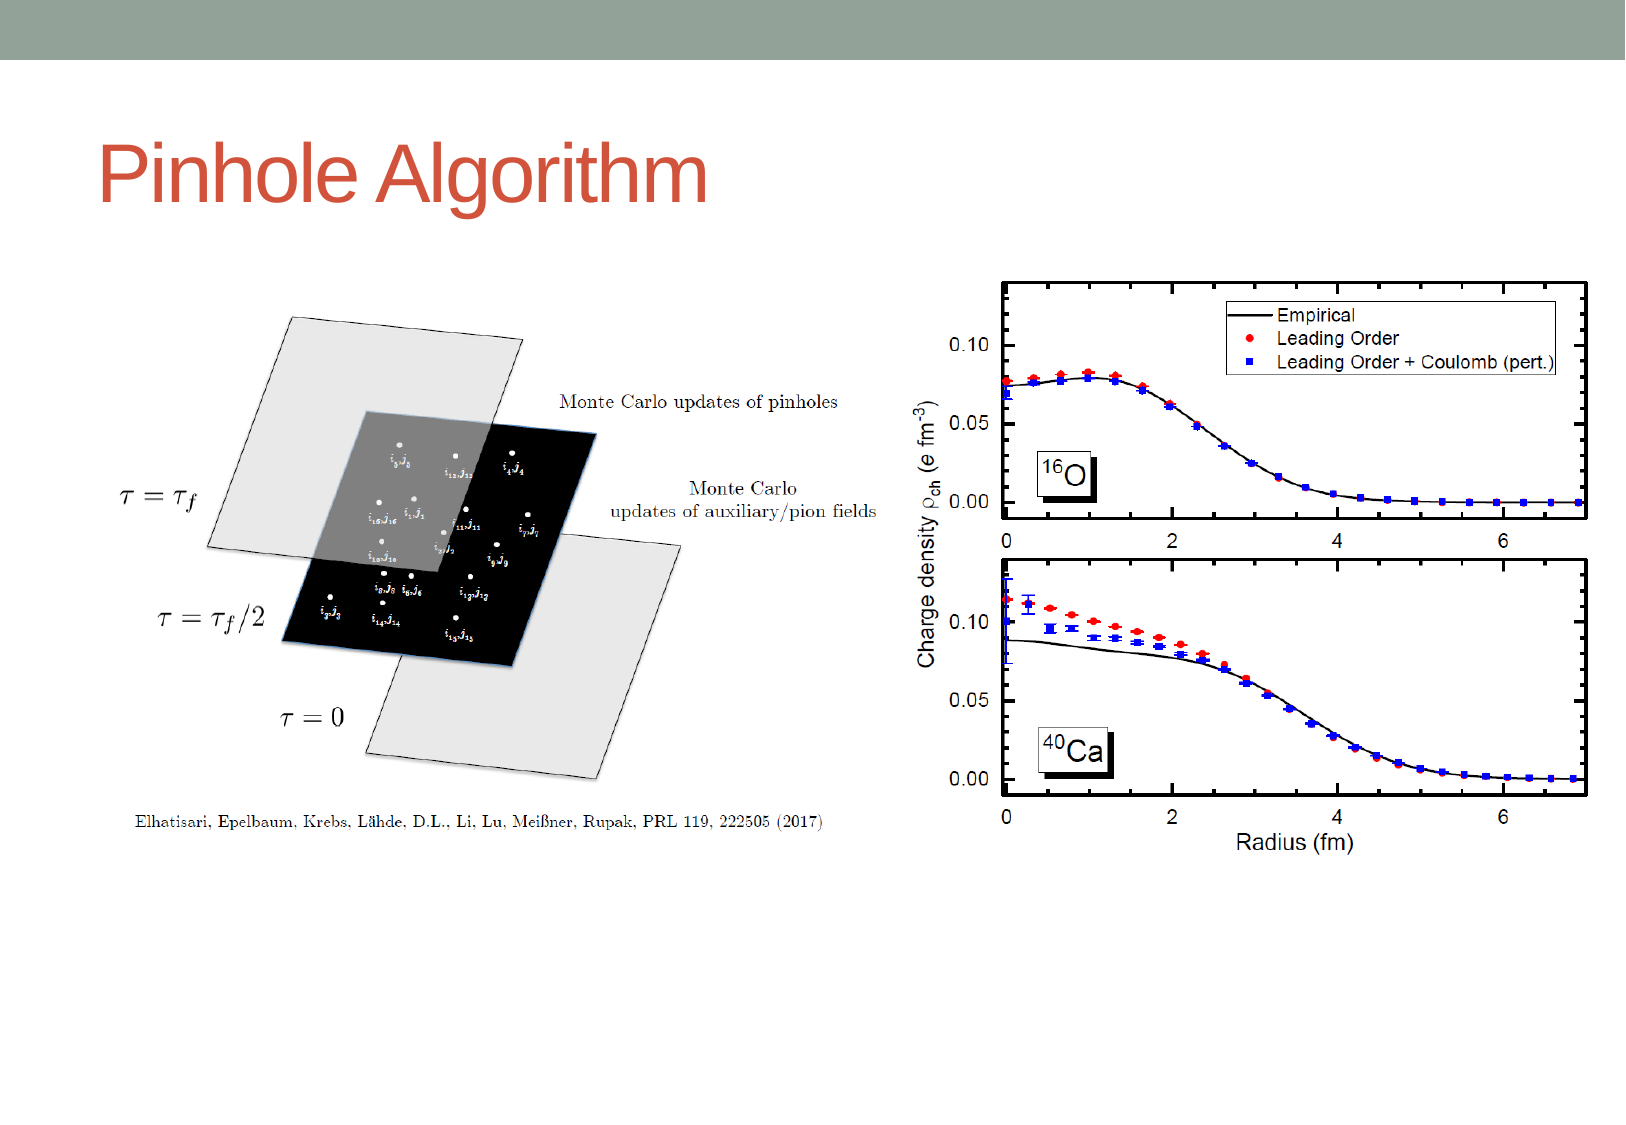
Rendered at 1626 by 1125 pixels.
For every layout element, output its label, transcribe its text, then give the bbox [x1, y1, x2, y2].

picture [906, 264, 1612, 861]
title Pinhole Algorithm [81, 87, 1544, 250]
picture [109, 288, 880, 837]
